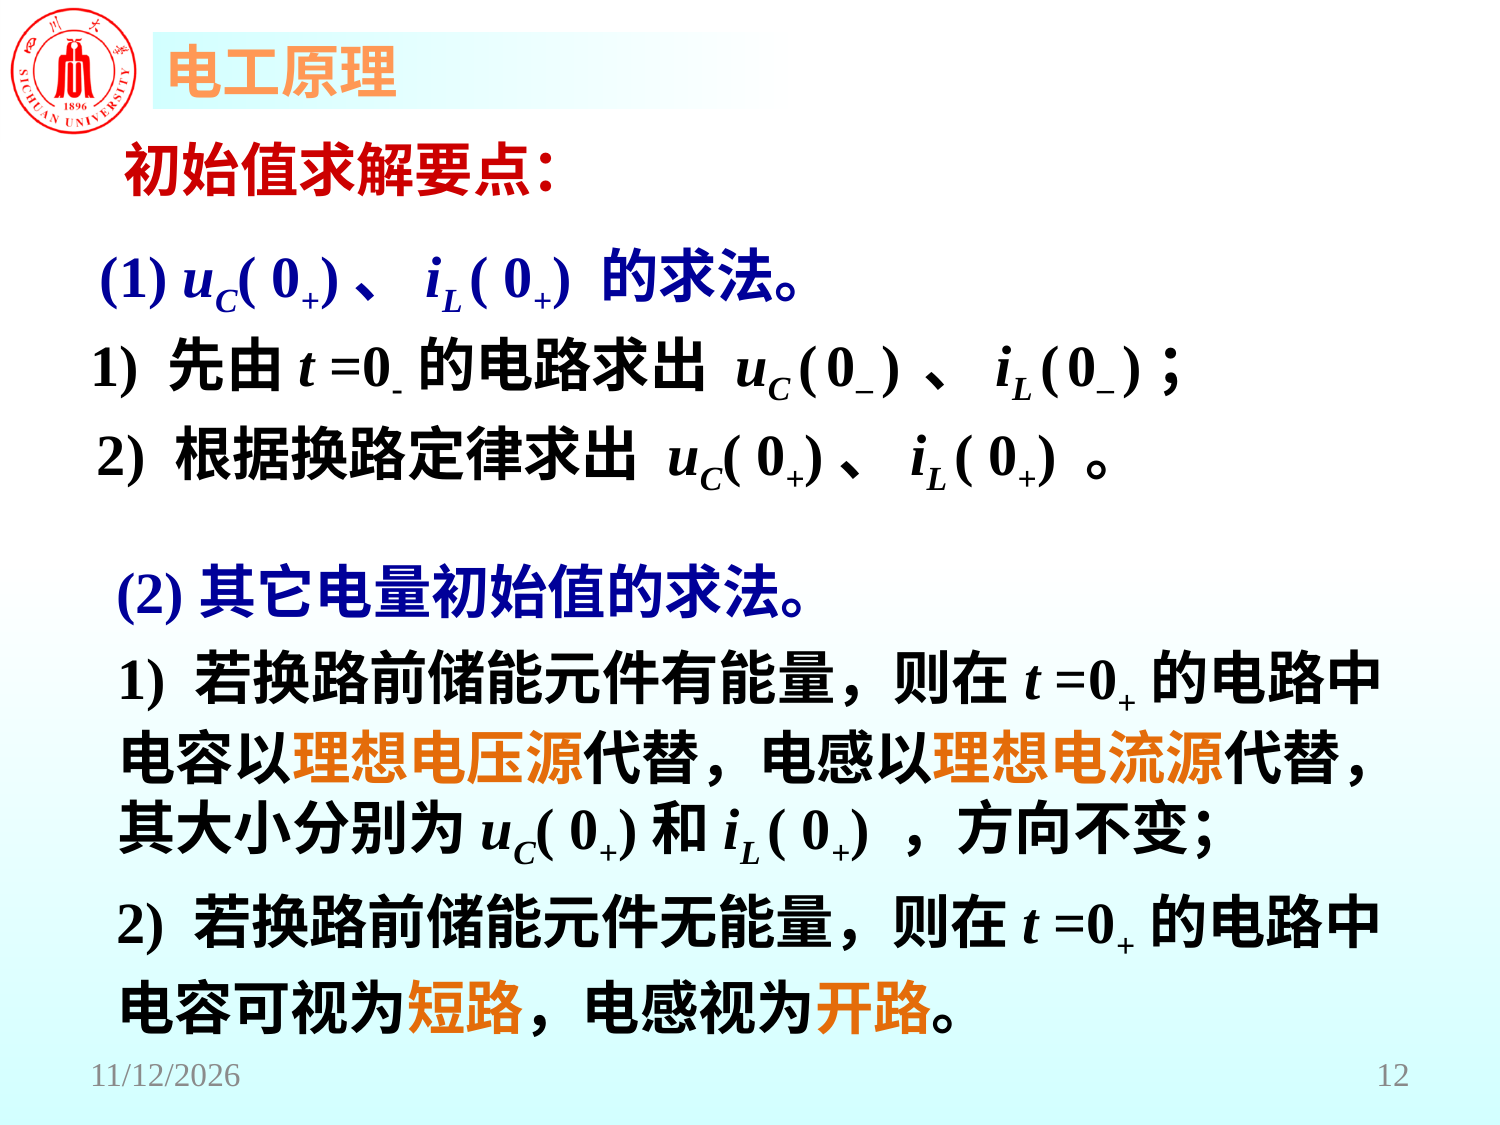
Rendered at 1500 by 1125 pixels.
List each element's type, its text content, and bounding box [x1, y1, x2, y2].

text_box 初始值求解要点： [108, 125, 605, 211]
text_box (2)其它电量初始值的求法。 [101, 527, 854, 633]
slide_number 12 [1074, 1042, 1425, 1103]
text_box 2) 若换路前储能元件无能量，则在t =0+的电路中电容可视为短路，电感视为开路。 [101, 869, 1412, 1049]
text_box (1) uC( 0+)、iL ( 0+) 的求法。 [85, 231, 848, 320]
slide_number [75, 1042, 425, 1103]
text_box 1) 先由t =0-的电路求出 uC ( 0– ) 、iL ( 0– )； [75, 320, 1261, 415]
text_box 1) 若换路前储能元件有能量，则在t =0+的电路中电容以理想电压源代替，电感以理想电流源代替，其大小分别为uC( 0+)和iL ( 0+) ，方向不变； [102, 634, 1412, 869]
text_box 2) 根据换路定律求出 uC( 0+)、iL ( 0+) 。 [82, 410, 1158, 505]
